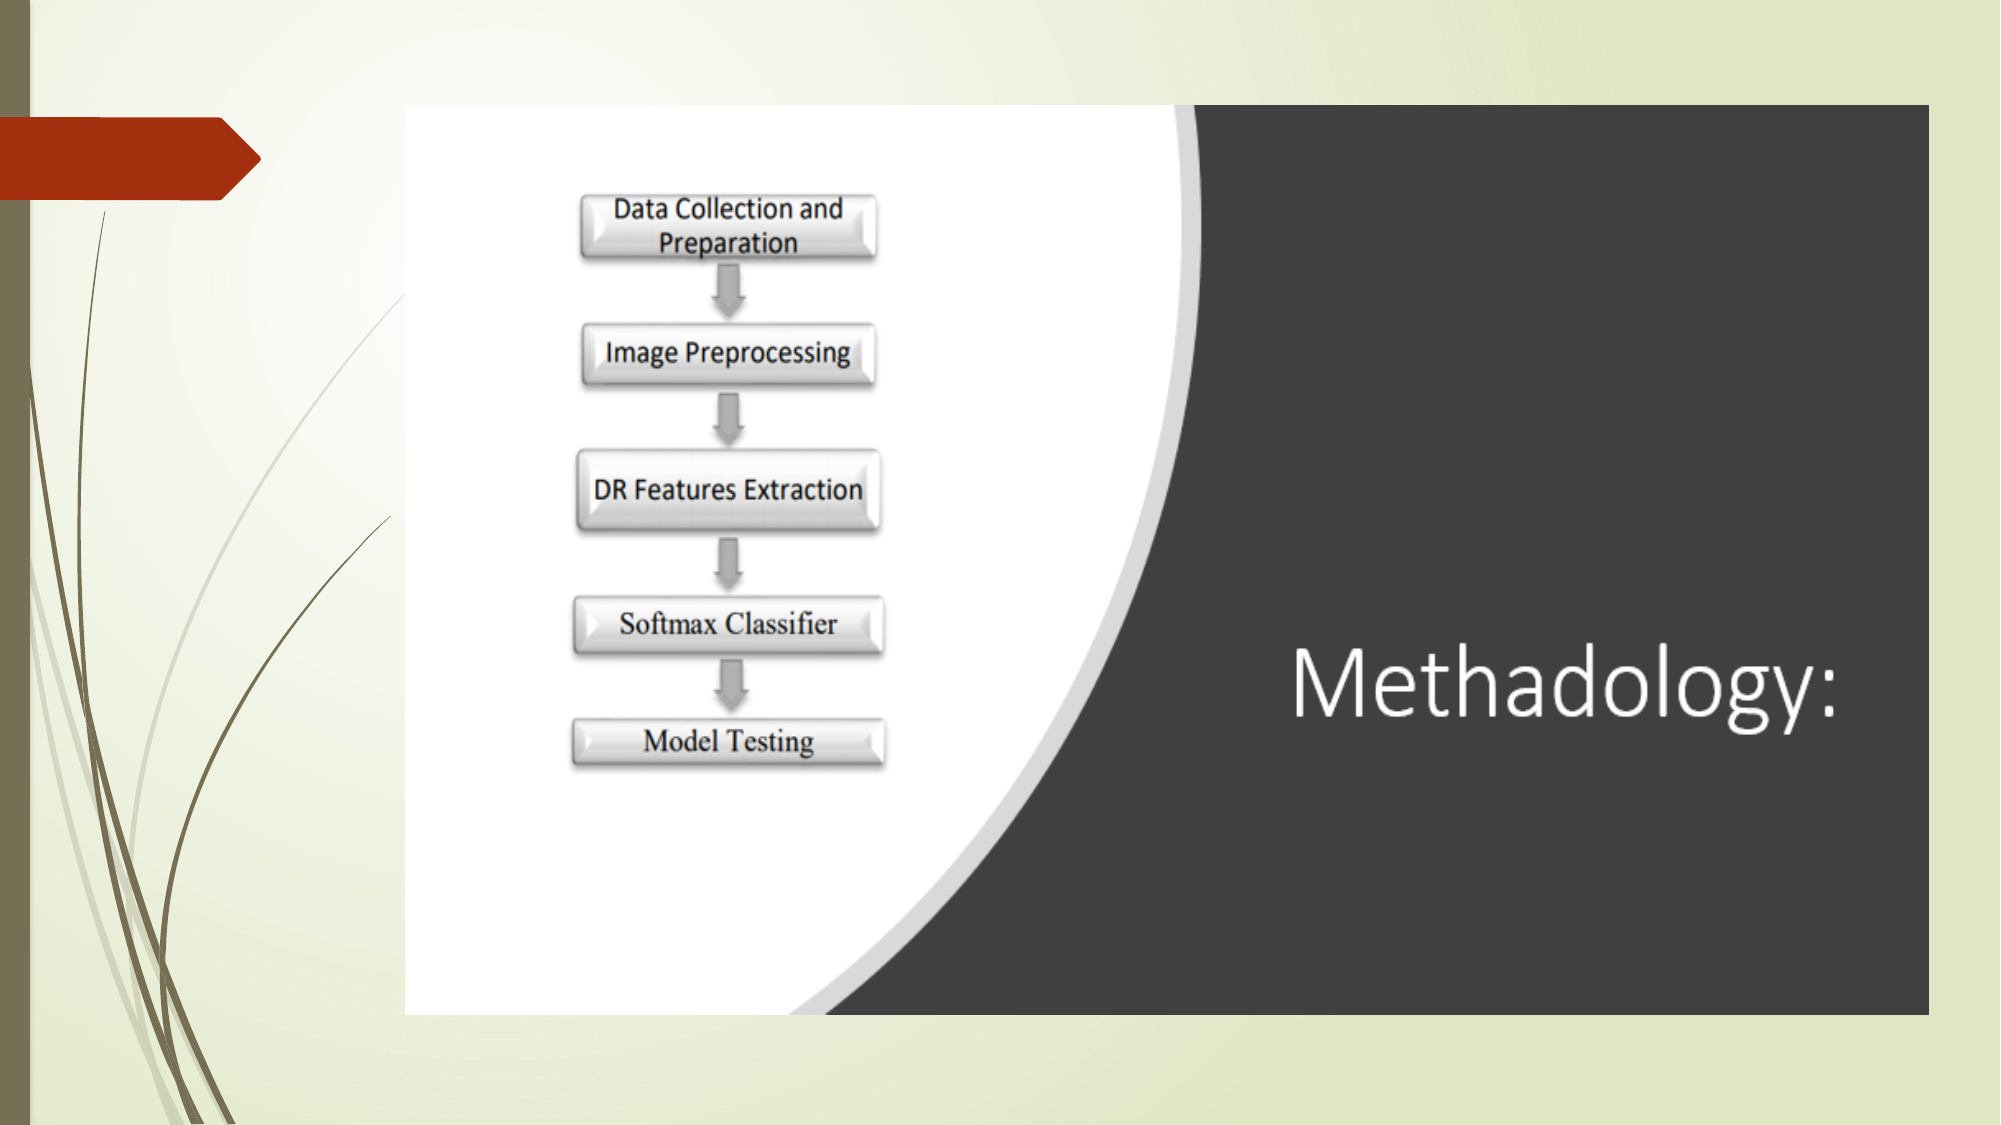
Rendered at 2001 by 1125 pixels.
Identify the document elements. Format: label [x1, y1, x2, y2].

list [405, 105, 1930, 1016]
